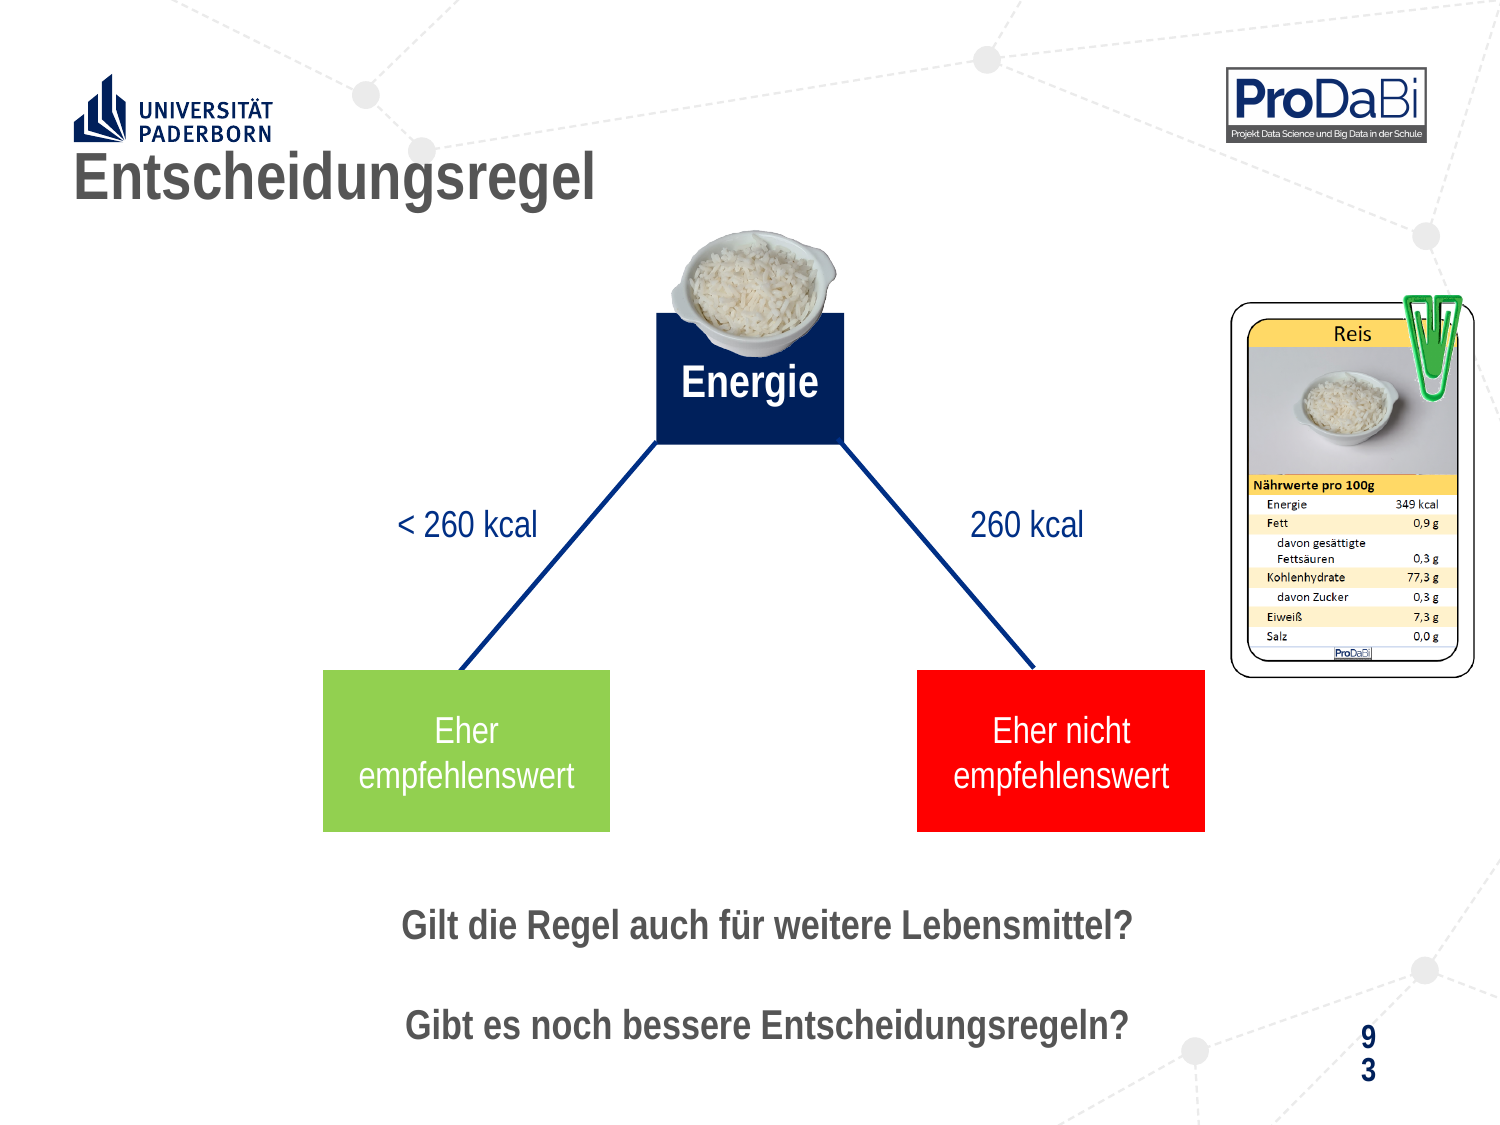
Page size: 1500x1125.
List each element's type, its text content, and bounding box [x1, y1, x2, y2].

text_box Eher nicht empfehlenswert [917, 670, 1205, 832]
text_box Energie [655, 312, 845, 446]
text_box Eher empfehlenswert [323, 670, 610, 832]
picture [1226, 67, 1427, 139]
text_box < 260 kcal [382, 492, 455, 553]
picture [668, 225, 838, 363]
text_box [837, 438, 1035, 669]
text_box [460, 441, 657, 672]
picture [1215, 290, 1487, 692]
text_box Gilt die Regel auch für weitere Lebensmittel? Gibt es noch bessere Entscheidungsregeln? [96, 897, 1449, 1125]
title Entscheidungsregel [73, 139, 1427, 312]
